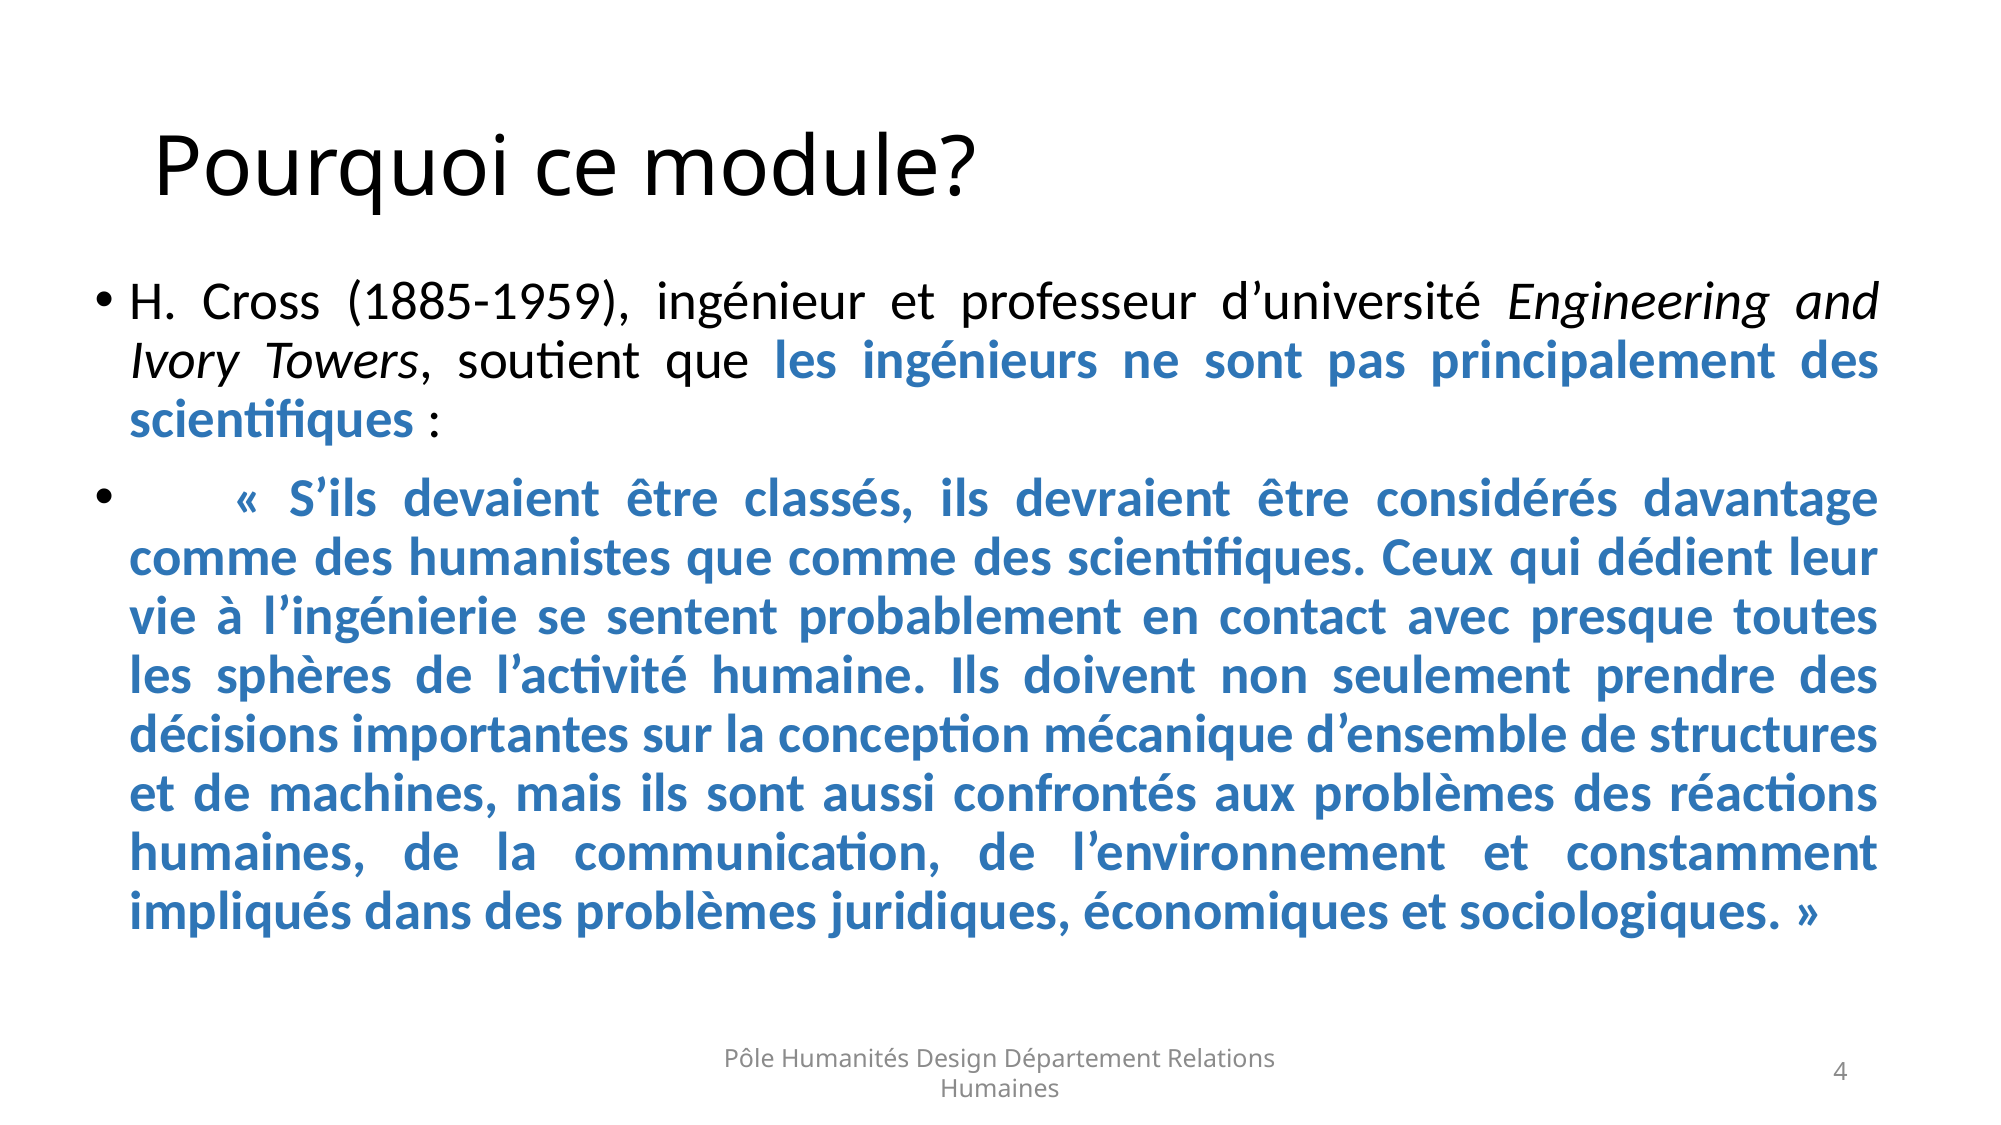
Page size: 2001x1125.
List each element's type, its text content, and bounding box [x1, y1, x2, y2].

footer Pôle Humanités Design Département Relations Humaines [662, 1042, 1338, 1103]
title Pourquoi ce module? [137, 59, 1863, 265]
slide_number 4 [1412, 1042, 1863, 1103]
list H. Cross (1885-1959), ingénieur et professeur d’université Engineering and Ivory Towers, soutient que les ingénieurs ne sont pas principalement des scientifiques : « S’ils devaient être classés, ils devraient être considérés davantage comme des humanistes que comme des scientifiques. Ceux qui dédient leur vie à l’ingénierie se sentent probablement en contact avec presque toutes les sphères de l’activité humaine. Ils doivent non seulement prendre des décisions importantes sur la conception mécanique d’ensemble de structures et de machines, mais ils sont aussi confrontés aux problèmes des réactions humaines, de la communication, de l’environnement et constamment impliqués dans des problèmes juridiques, économiques et sociologiques. » [79, 265, 1896, 979]
